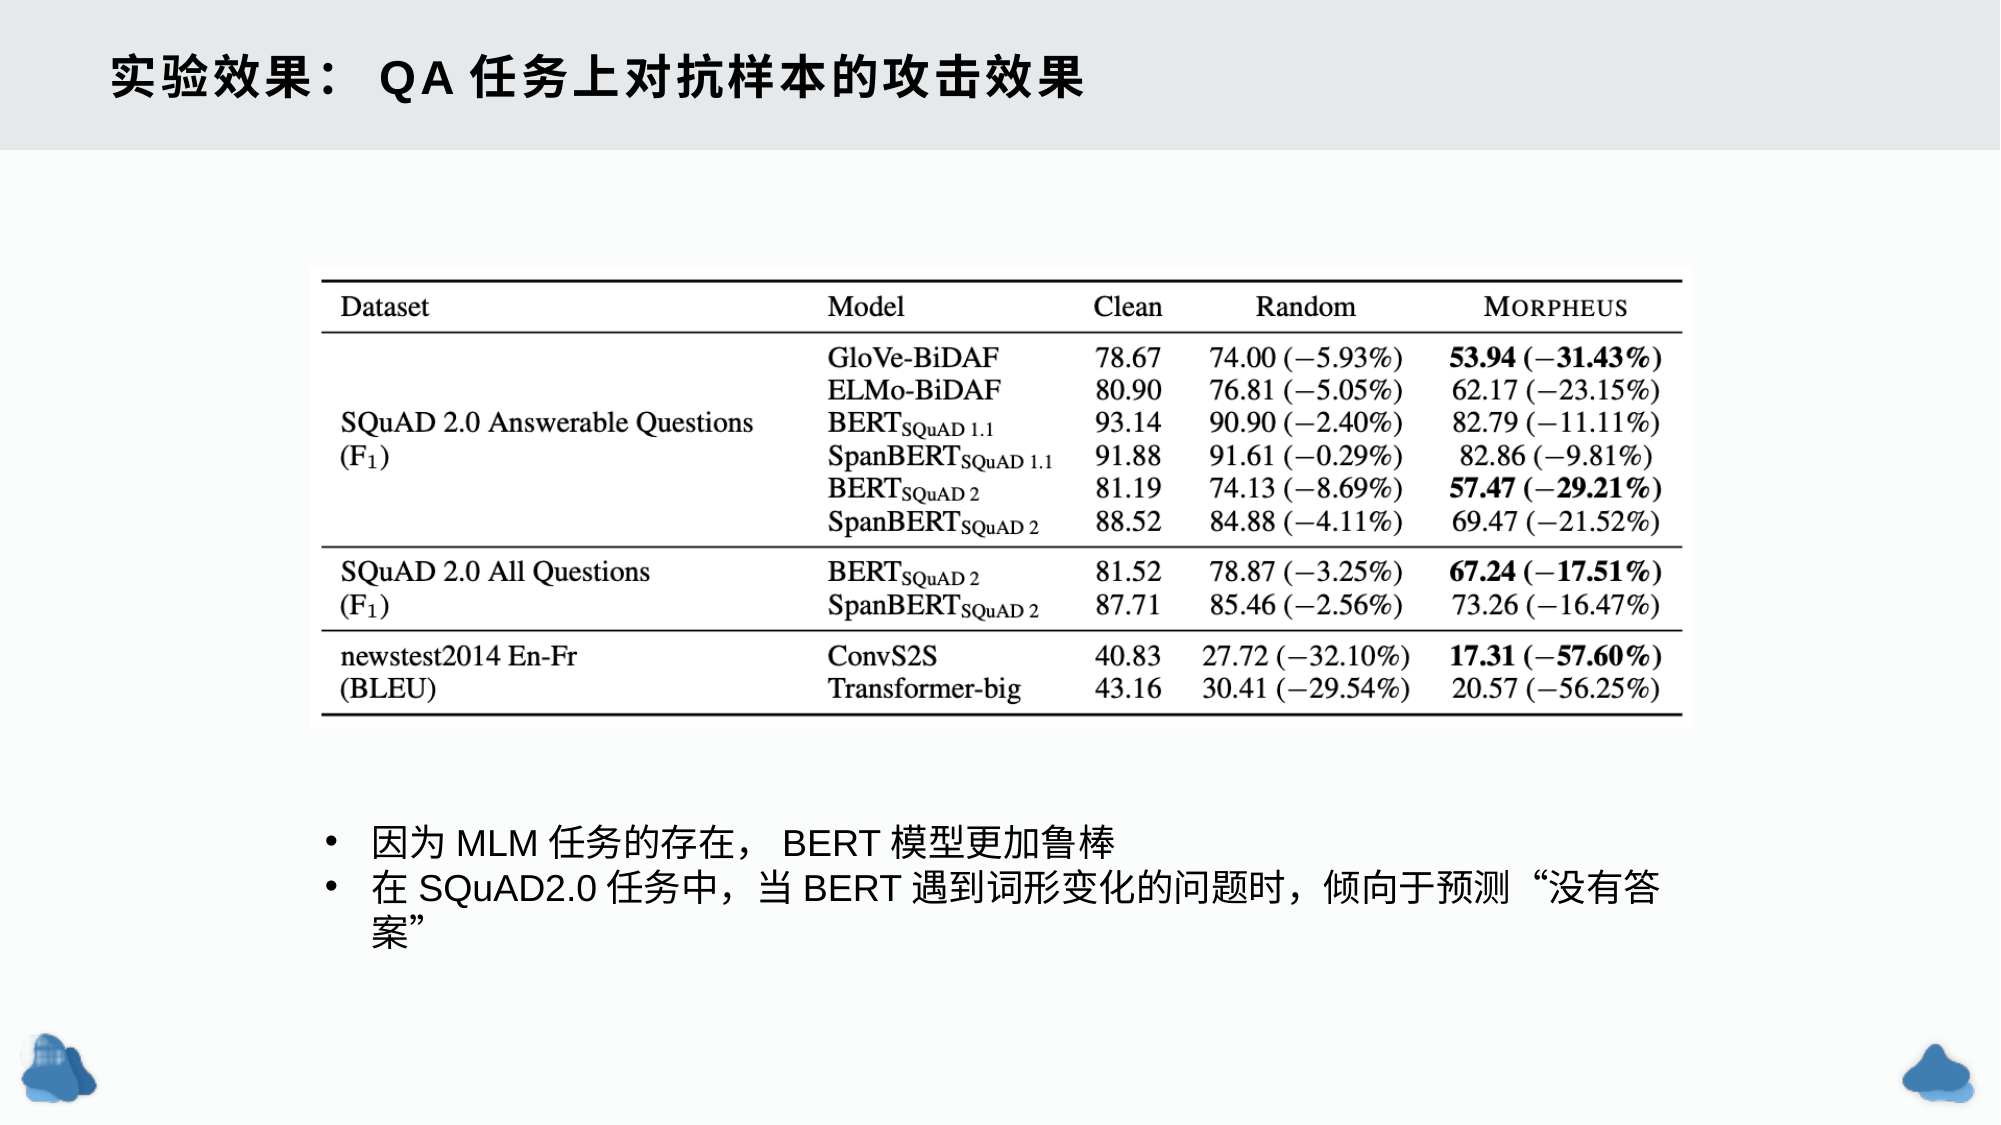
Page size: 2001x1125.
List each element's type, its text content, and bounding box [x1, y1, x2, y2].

picture [1881, 1024, 2000, 1125]
text_box 因为MLM任务的存在，BERT模型更加鲁棒 在SQuAD2.0任务中，当BERT遇到词形变化的问题时，倾向于预测“没有答案” [310, 811, 1690, 961]
picture [0, 1012, 119, 1125]
picture [310, 266, 1691, 727]
title 实验效果：QA任务上对抗样本的攻击效果 [95, 38, 1906, 112]
